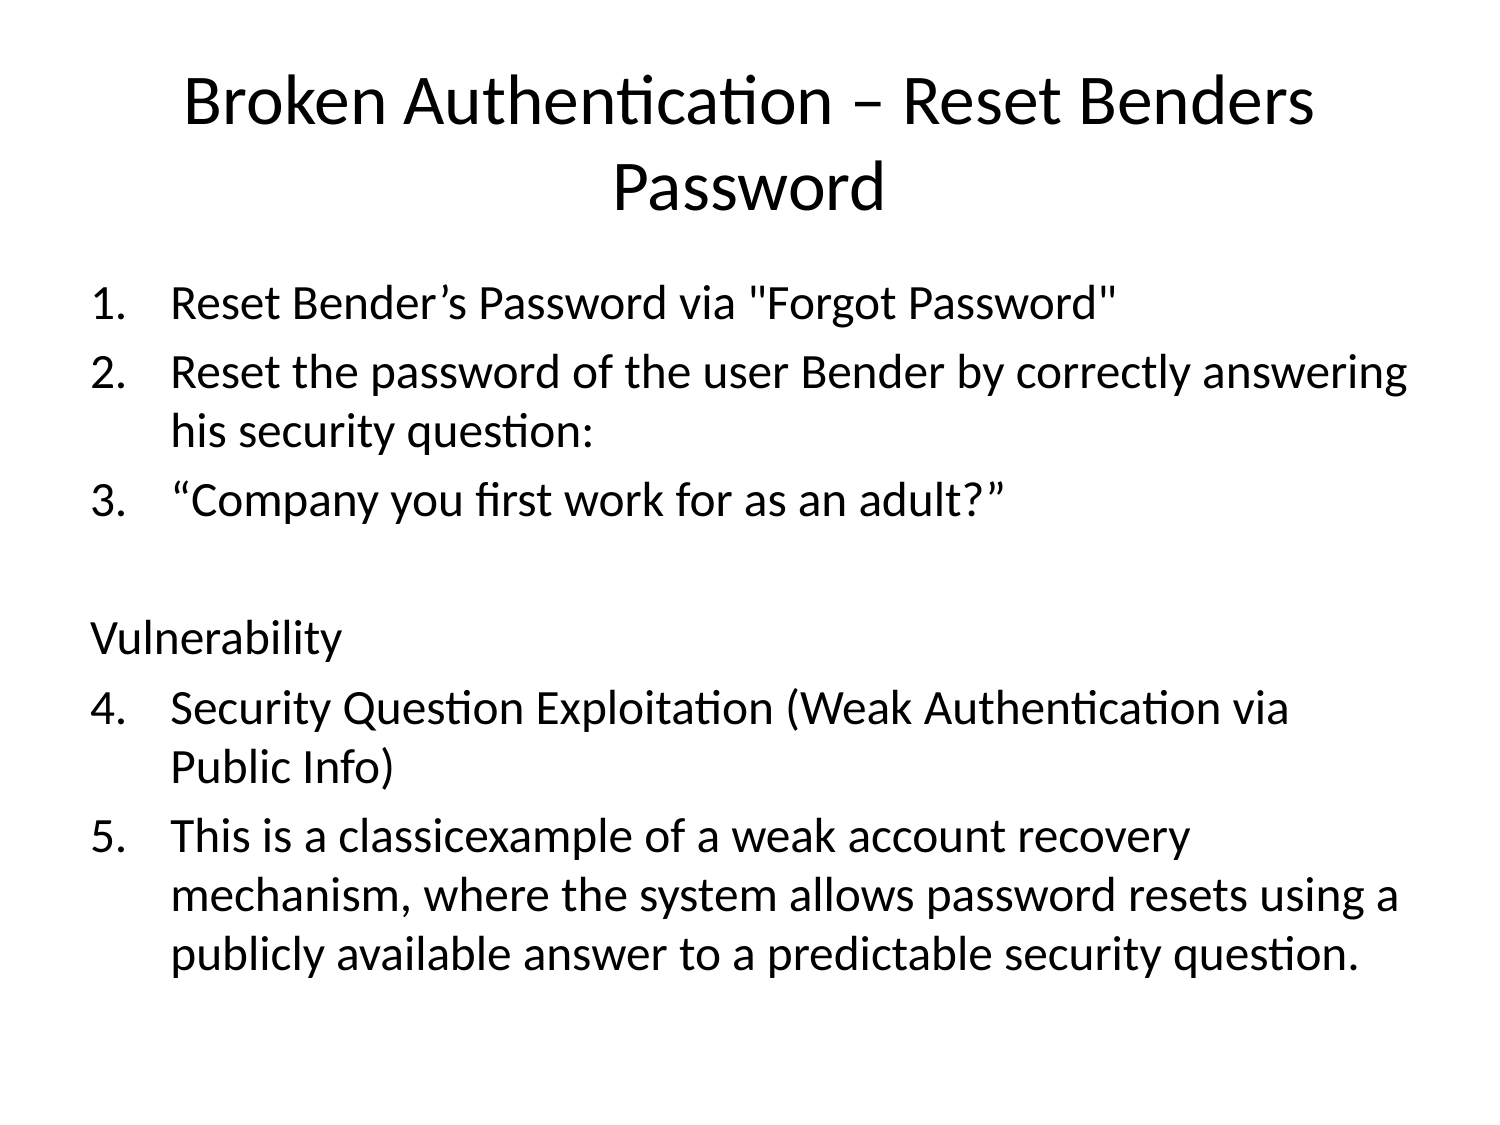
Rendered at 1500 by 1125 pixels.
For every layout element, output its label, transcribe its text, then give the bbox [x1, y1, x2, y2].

title Broken Authentication – Reset Benders Password [75, 45, 1425, 233]
list Reset Bender’s Password via "Forgot Password" Reset the password of the user Bender by correctly answering his security question: “Company you first work for as an adult?” Vulnerability Security Question Exploitation (Weak Authentication via Public Info) This is a classicexample of a weak account recovery mechanism, where the system allows password resets using a publicly available answer to a predictable security question. [75, 262, 1425, 1005]
